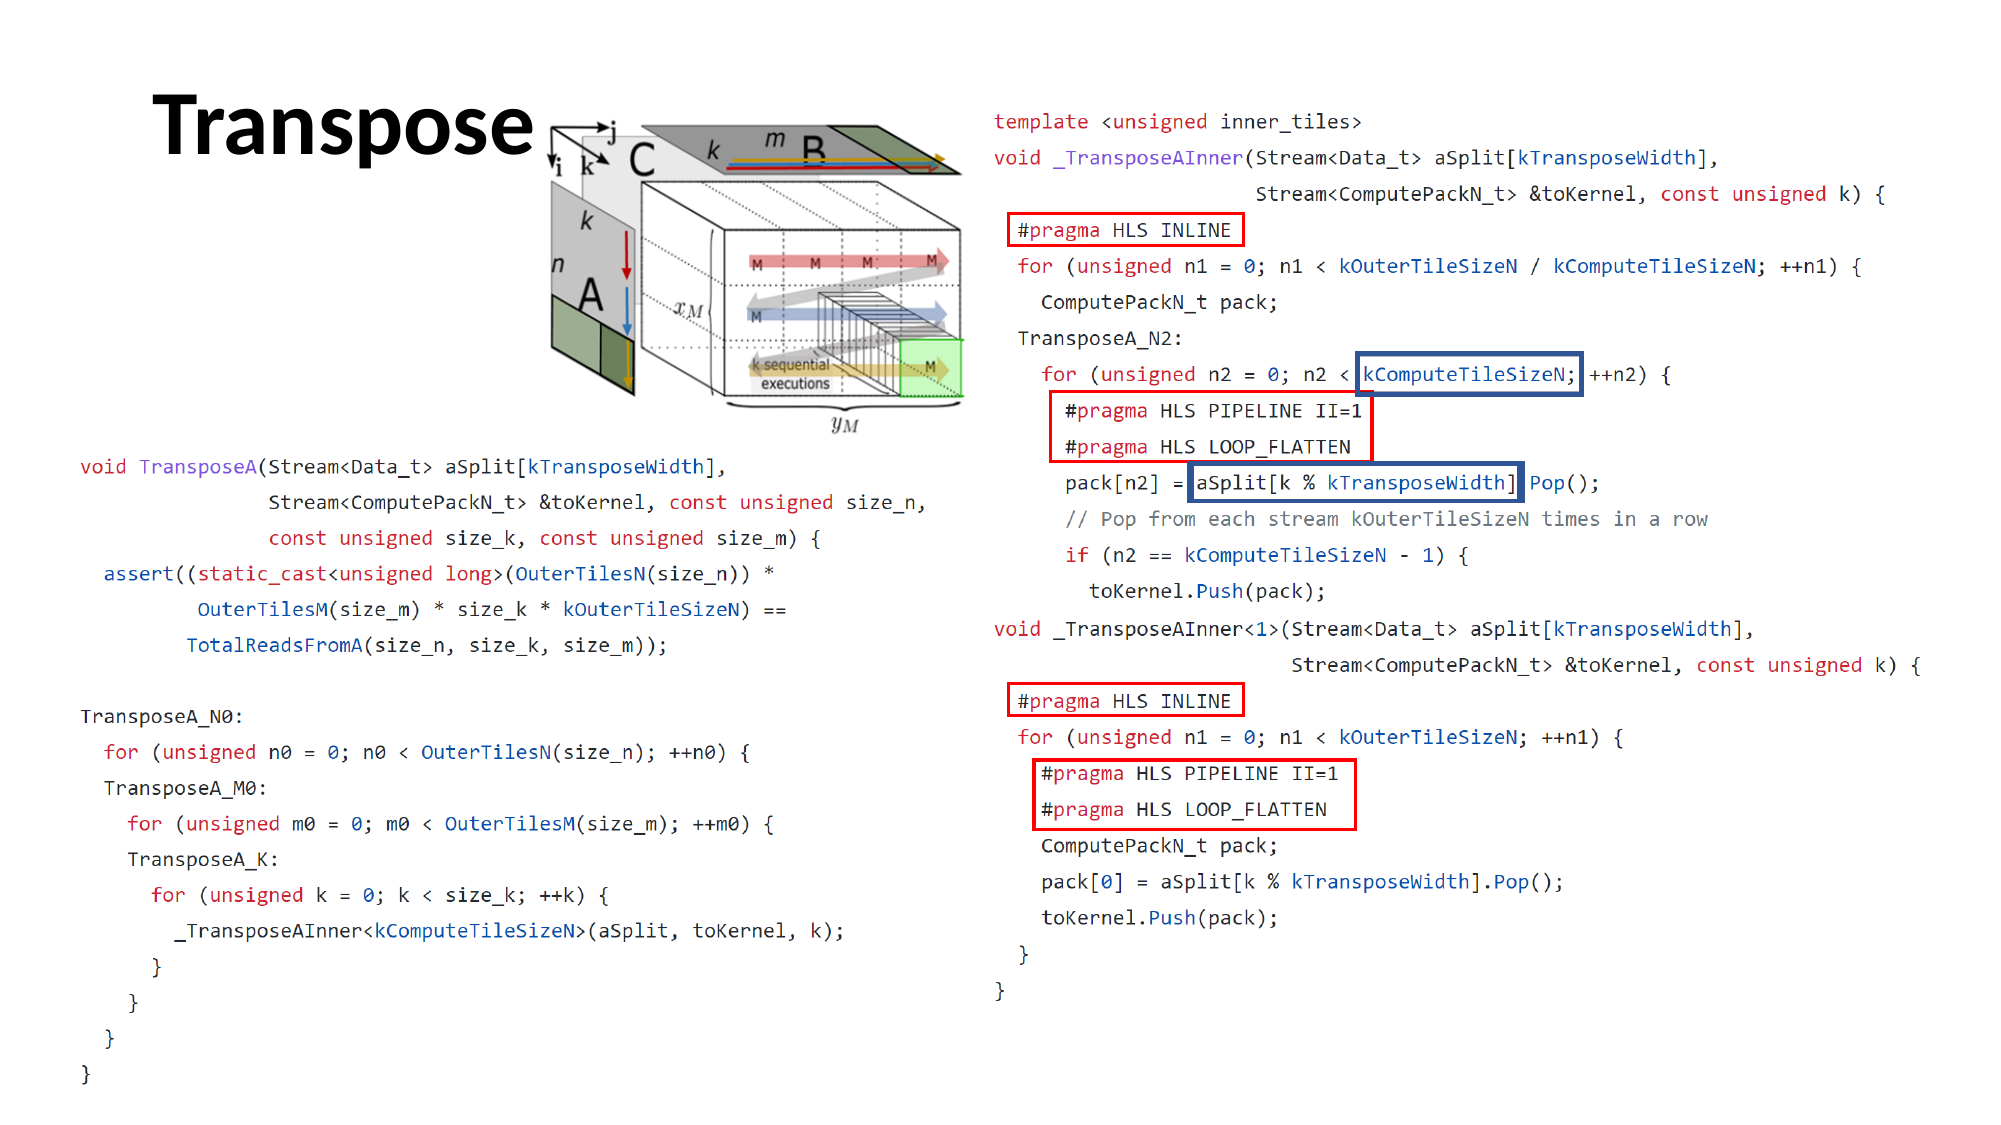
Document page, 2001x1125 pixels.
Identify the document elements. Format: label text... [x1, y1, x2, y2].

title Transpose [137, 59, 1863, 190]
picture [60, 105, 1955, 1097]
